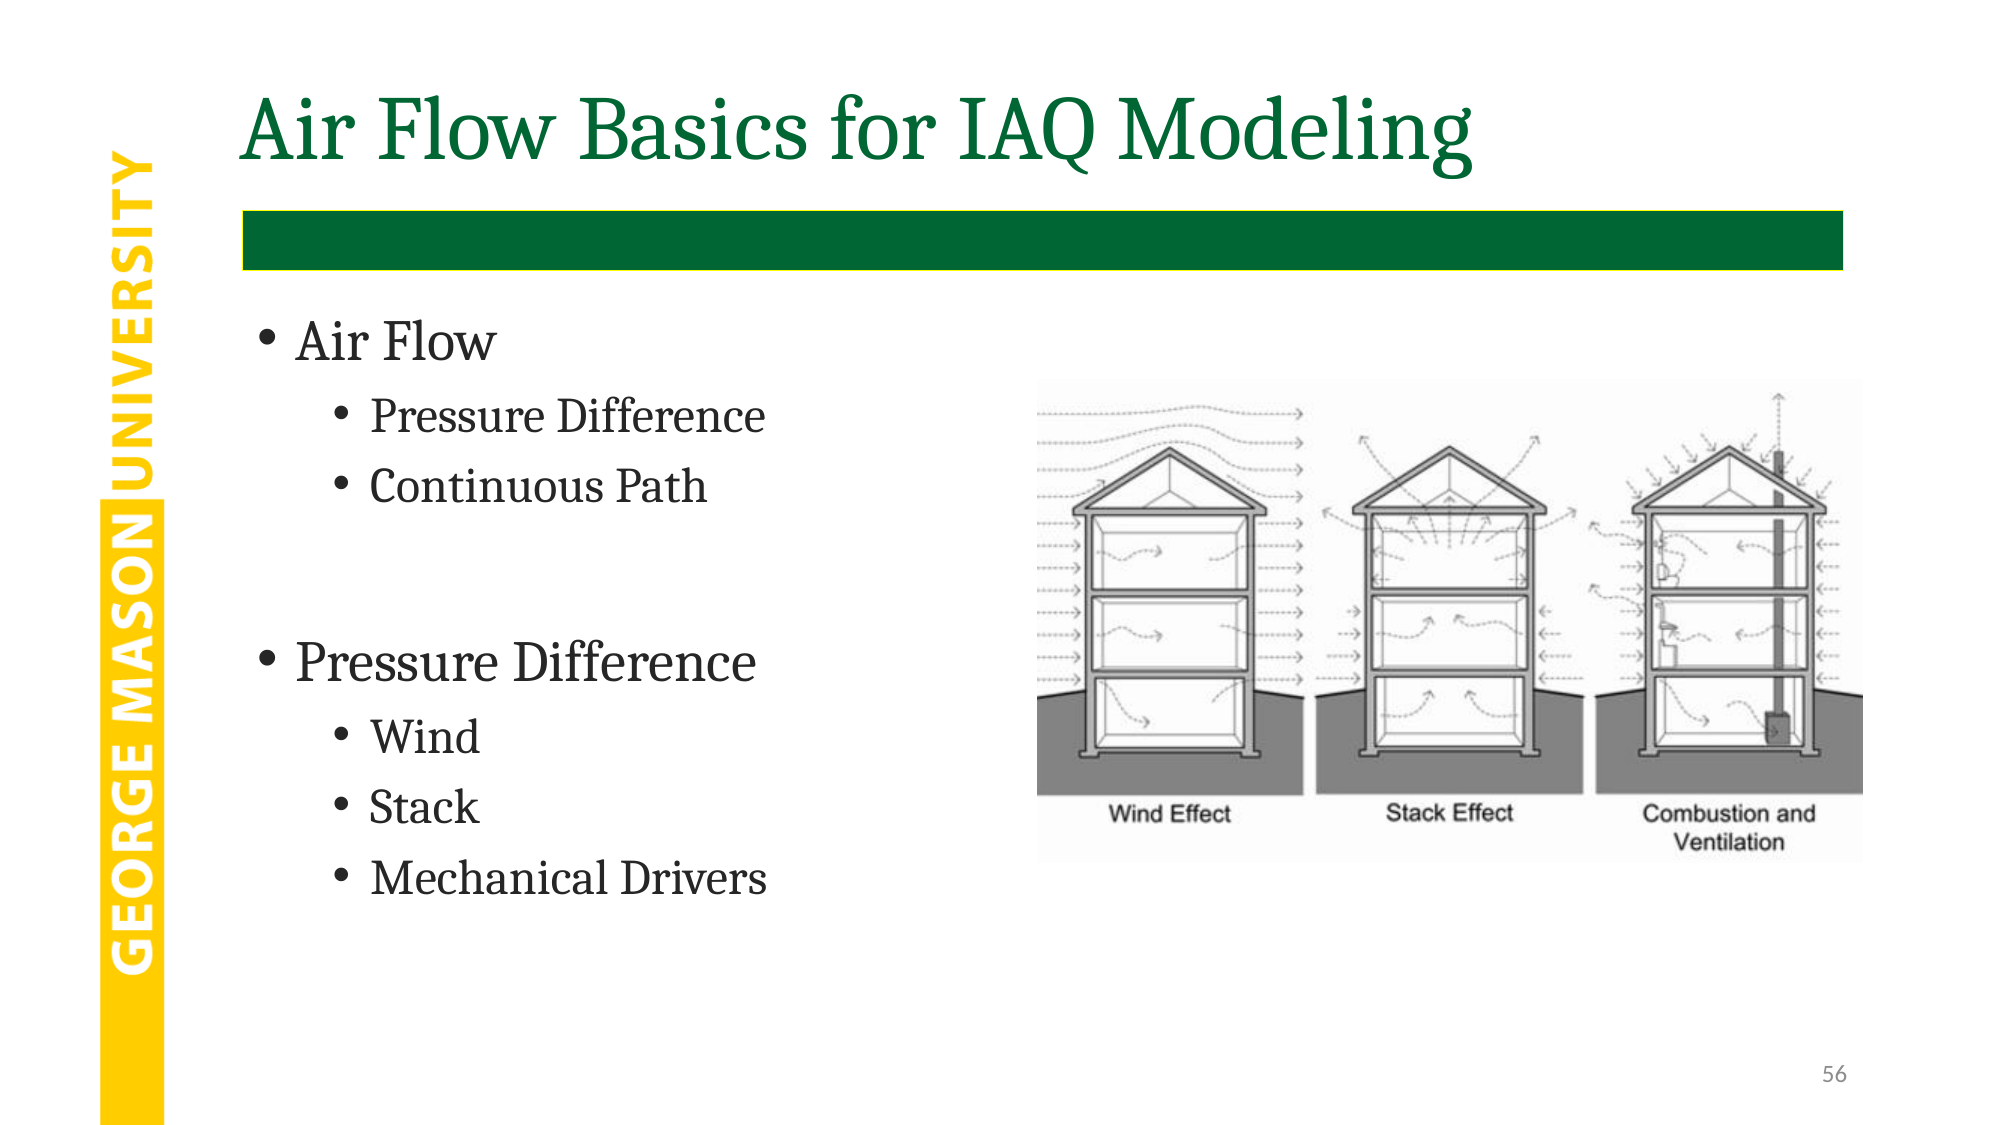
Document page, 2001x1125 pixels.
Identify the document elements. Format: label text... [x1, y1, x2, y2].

list Air Flow Pressure Difference Continuous Path Pressure Difference Wind Stack Mechanical Drivers [242, 294, 1844, 1014]
picture [1037, 379, 1863, 863]
title Air Flow Basics for IAQ Modeling [224, 44, 1863, 187]
picture [74, 115, 188, 1125]
slide_number 56 [1412, 1042, 1863, 1103]
